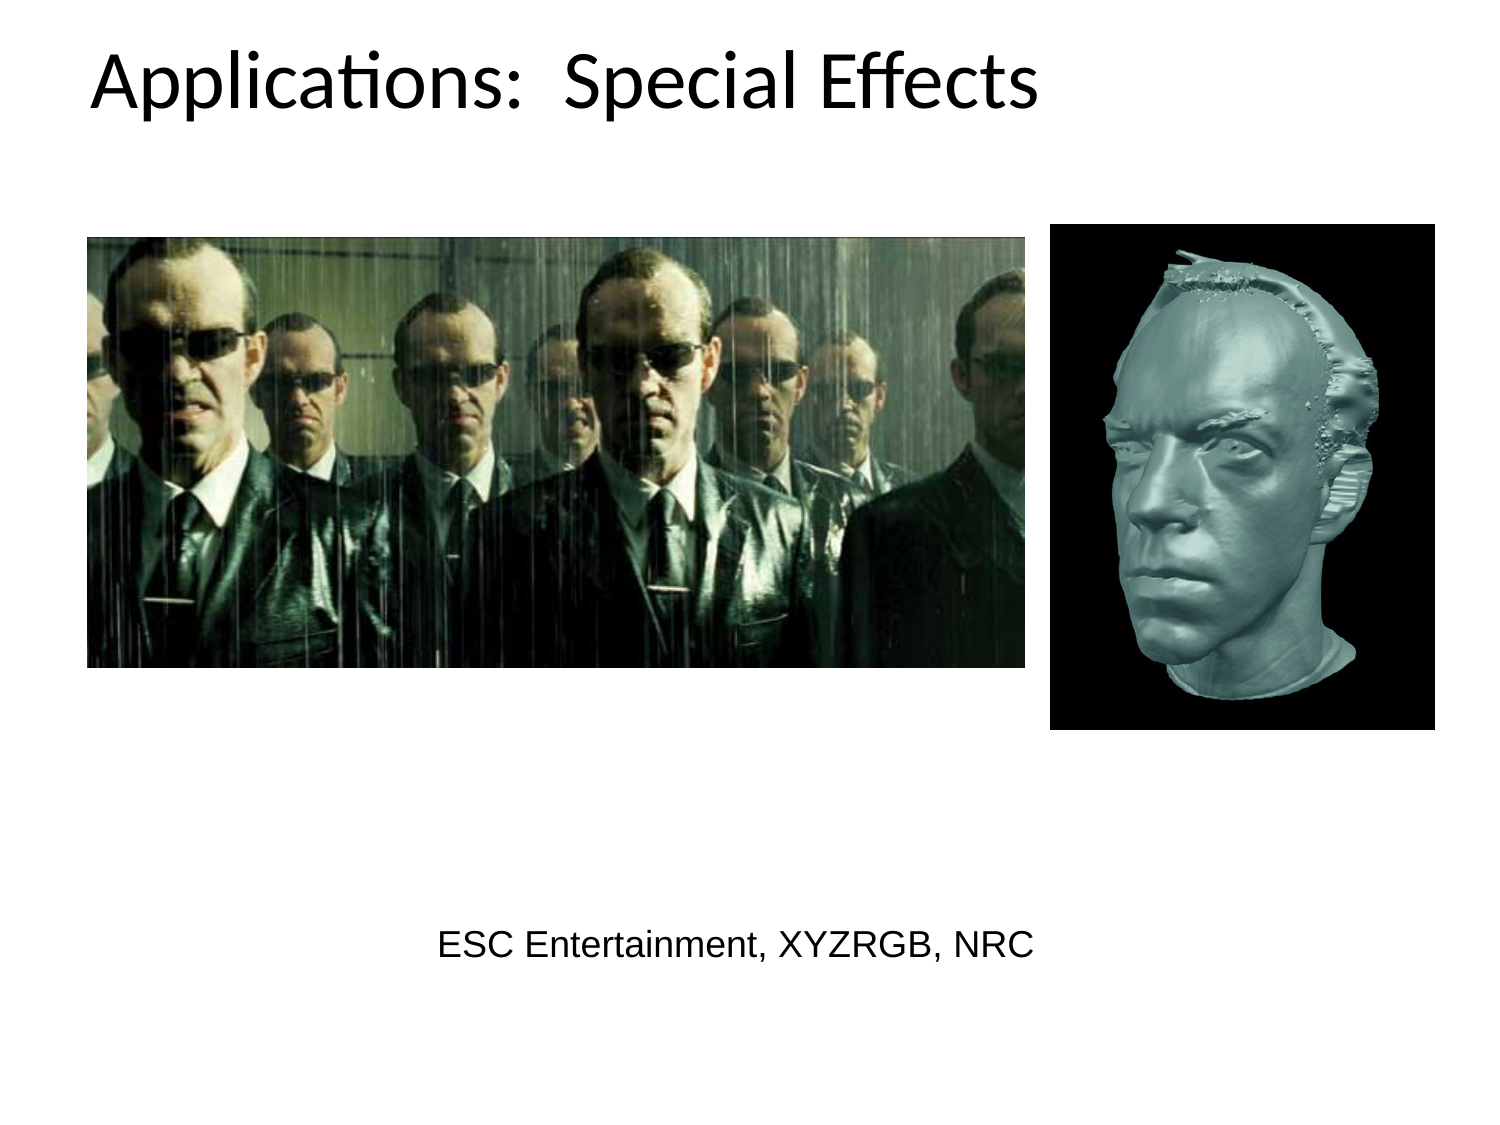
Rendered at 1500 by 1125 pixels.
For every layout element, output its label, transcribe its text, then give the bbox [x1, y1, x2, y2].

text_box ESC Entertainment, XYZRGB, NRC [422, 912, 1050, 973]
picture [87, 237, 1026, 668]
picture [1049, 224, 1435, 730]
title Applications: Special Effects [75, 0, 1425, 150]
